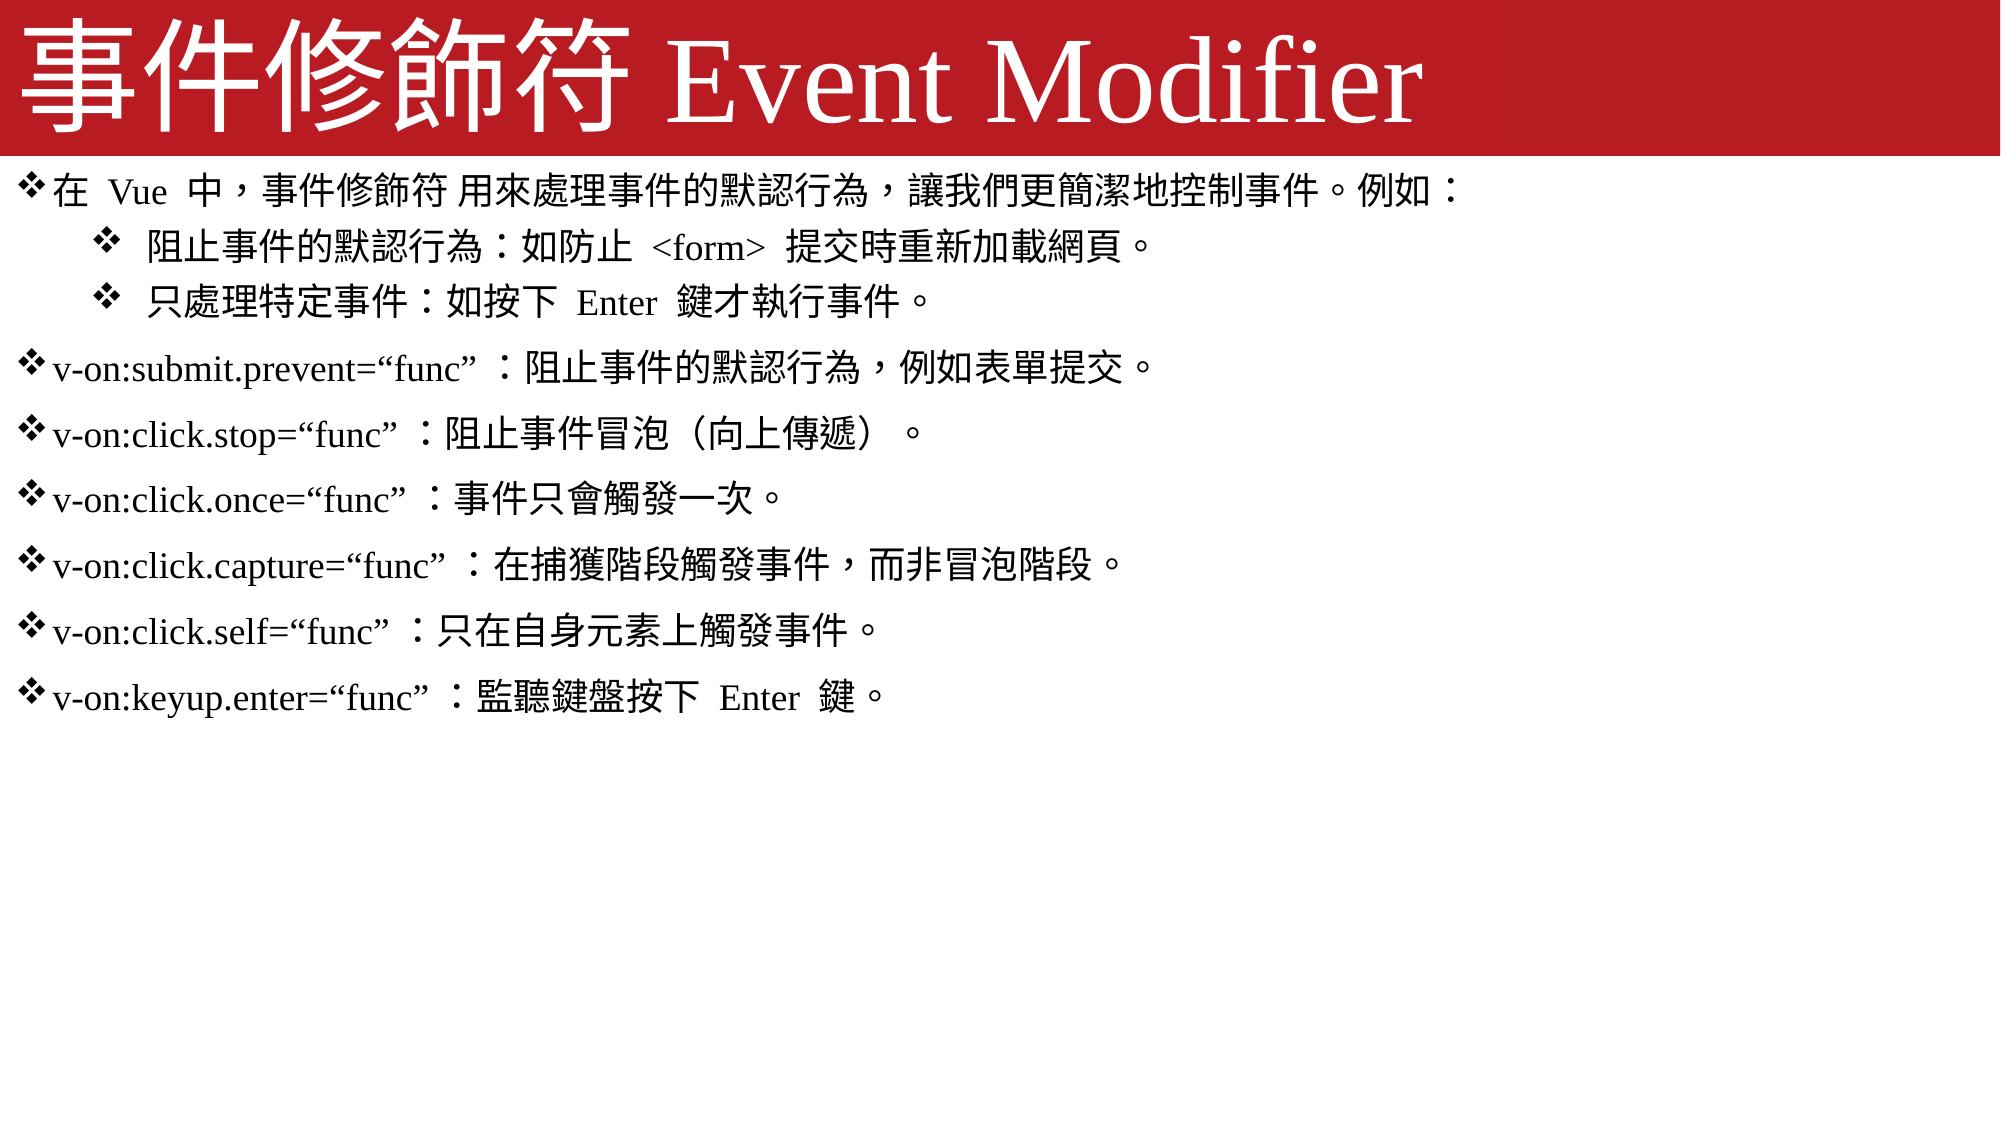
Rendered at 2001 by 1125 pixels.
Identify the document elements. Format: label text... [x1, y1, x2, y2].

title 事件修飾符Event Modifier [1, 0, 1727, 156]
list 在 Vue 中，事件修飾符 用來處理事件的默認行為，讓我們更簡潔地控制事件。例如： 阻止事件的默認行為：如防止 <form> 提交時重新加載網頁。 只處理特定事件：如按下 Enter 鍵才執行事件。 v-on:submit.prevent=“func”：阻止事件的默認行為，例如表單提交。 v-on:click.stop=“func”：阻止事件冒泡（向上傳遞）。 v-on:click.once=“func”：事件只會觸發一次。 v-on:click.capture=“func”：在捕獲階段觸發事件，而非冒泡階段。 v-on:click.self=“func”：只在自身元素上觸發事件。 v-on:keyup.enter=“func”：監聽鍵盤按下 Enter 鍵。 [0, 159, 1988, 987]
